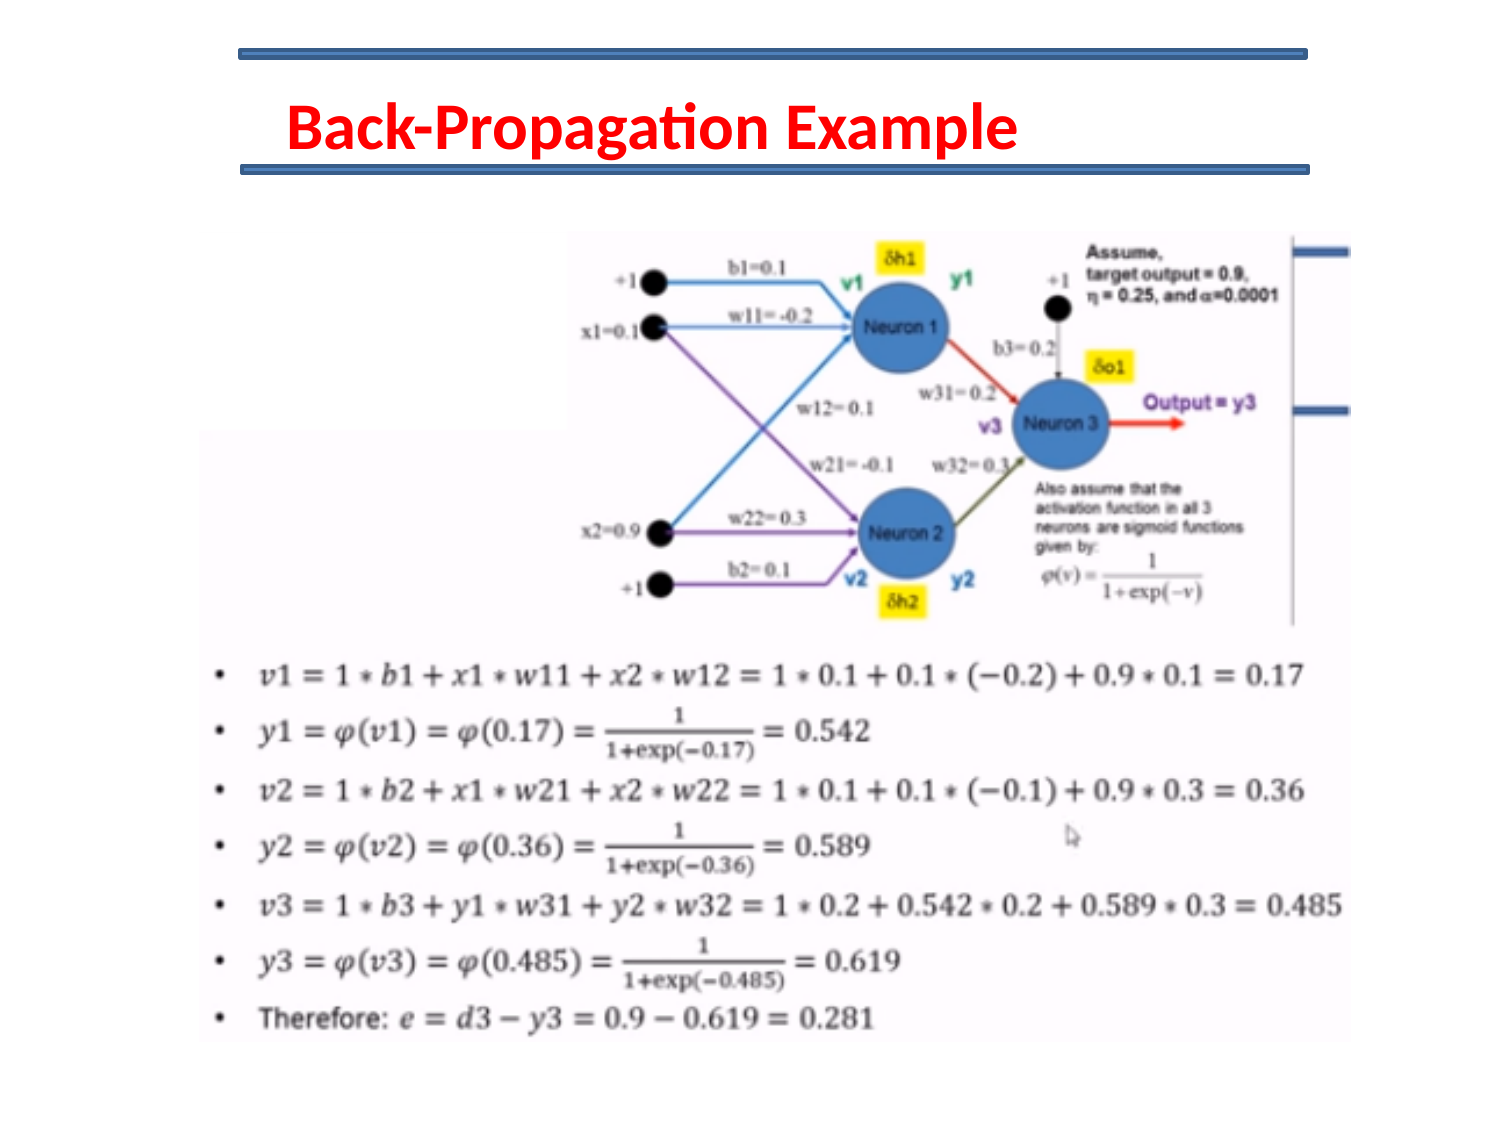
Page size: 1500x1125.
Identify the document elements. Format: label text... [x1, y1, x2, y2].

text_box [242, 165, 1308, 174]
text_box [240, 50, 1306, 58]
text_box Back-Propagation Example [97, 83, 1207, 164]
picture [198, 231, 1351, 1043]
